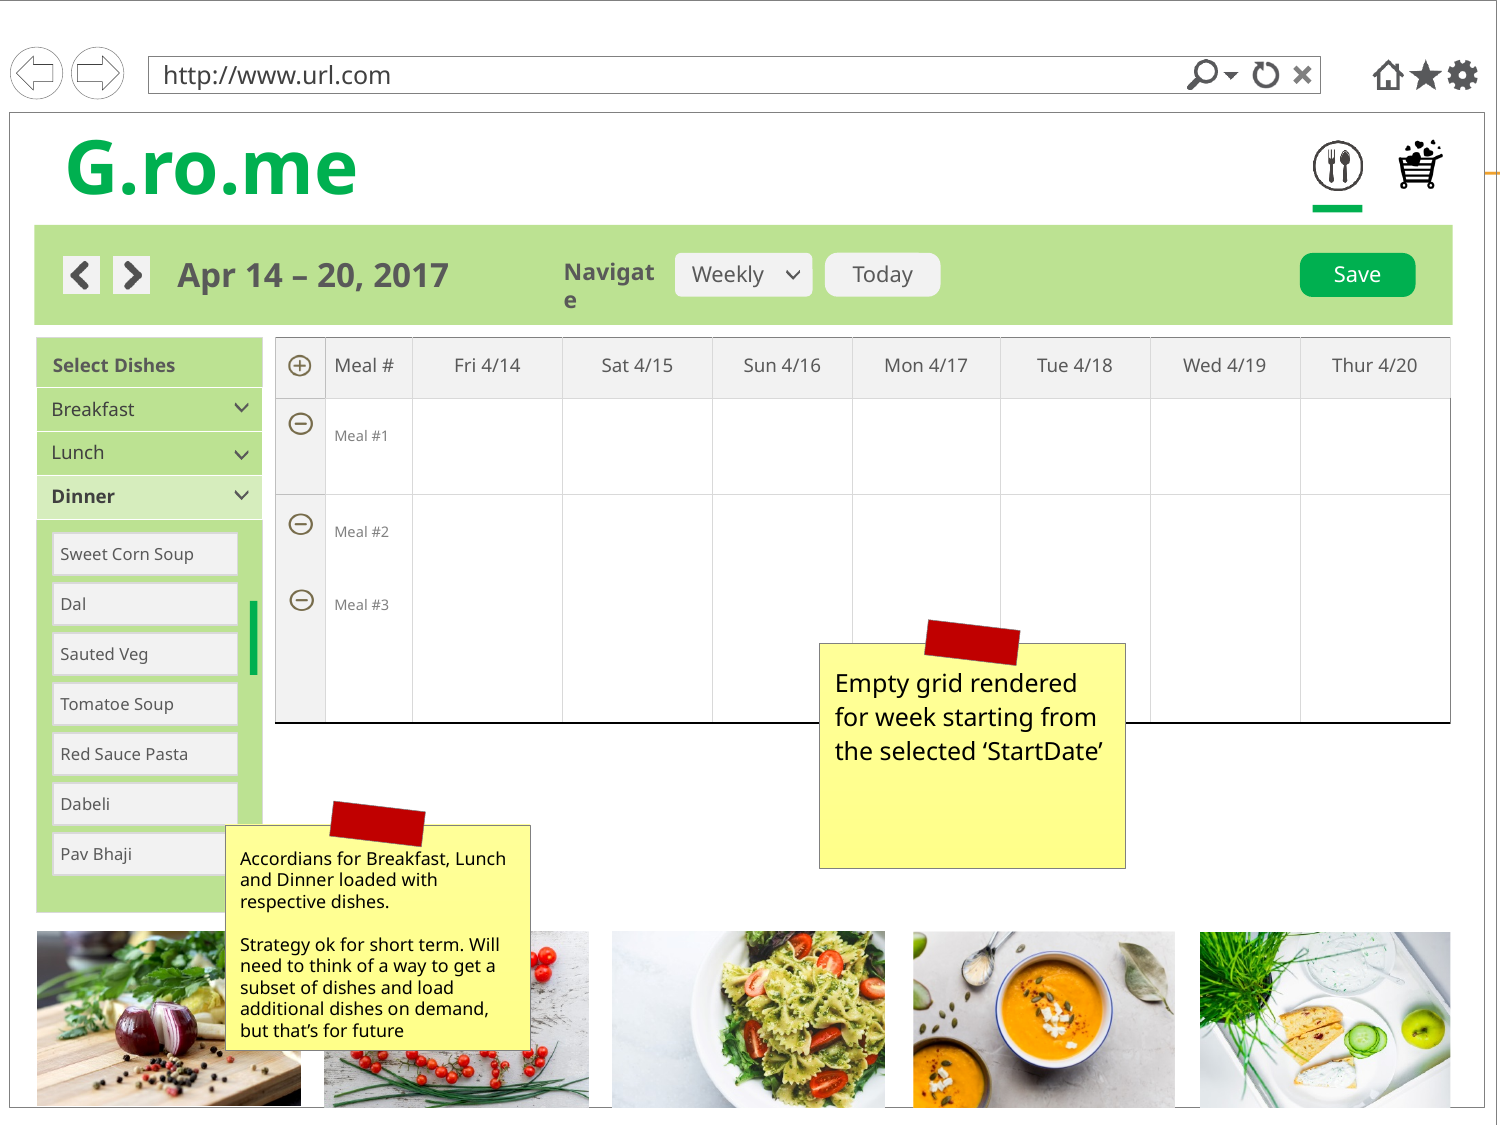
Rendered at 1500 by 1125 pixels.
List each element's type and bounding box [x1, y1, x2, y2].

text_box [1312, 137, 1447, 213]
text_box [819, 624, 1126, 869]
picture [1199, 931, 1451, 1108]
text_box [34, 224, 1453, 326]
picture [37, 931, 301, 1107]
text_box [224, 805, 531, 1051]
picture [956, 888, 1133, 1125]
picture [287, 586, 316, 613]
text_box [0, 0, 1498, 1125]
picture [612, 931, 885, 1109]
text_box [36, 337, 263, 913]
text_box [279, 345, 322, 537]
picture [324, 931, 590, 1109]
